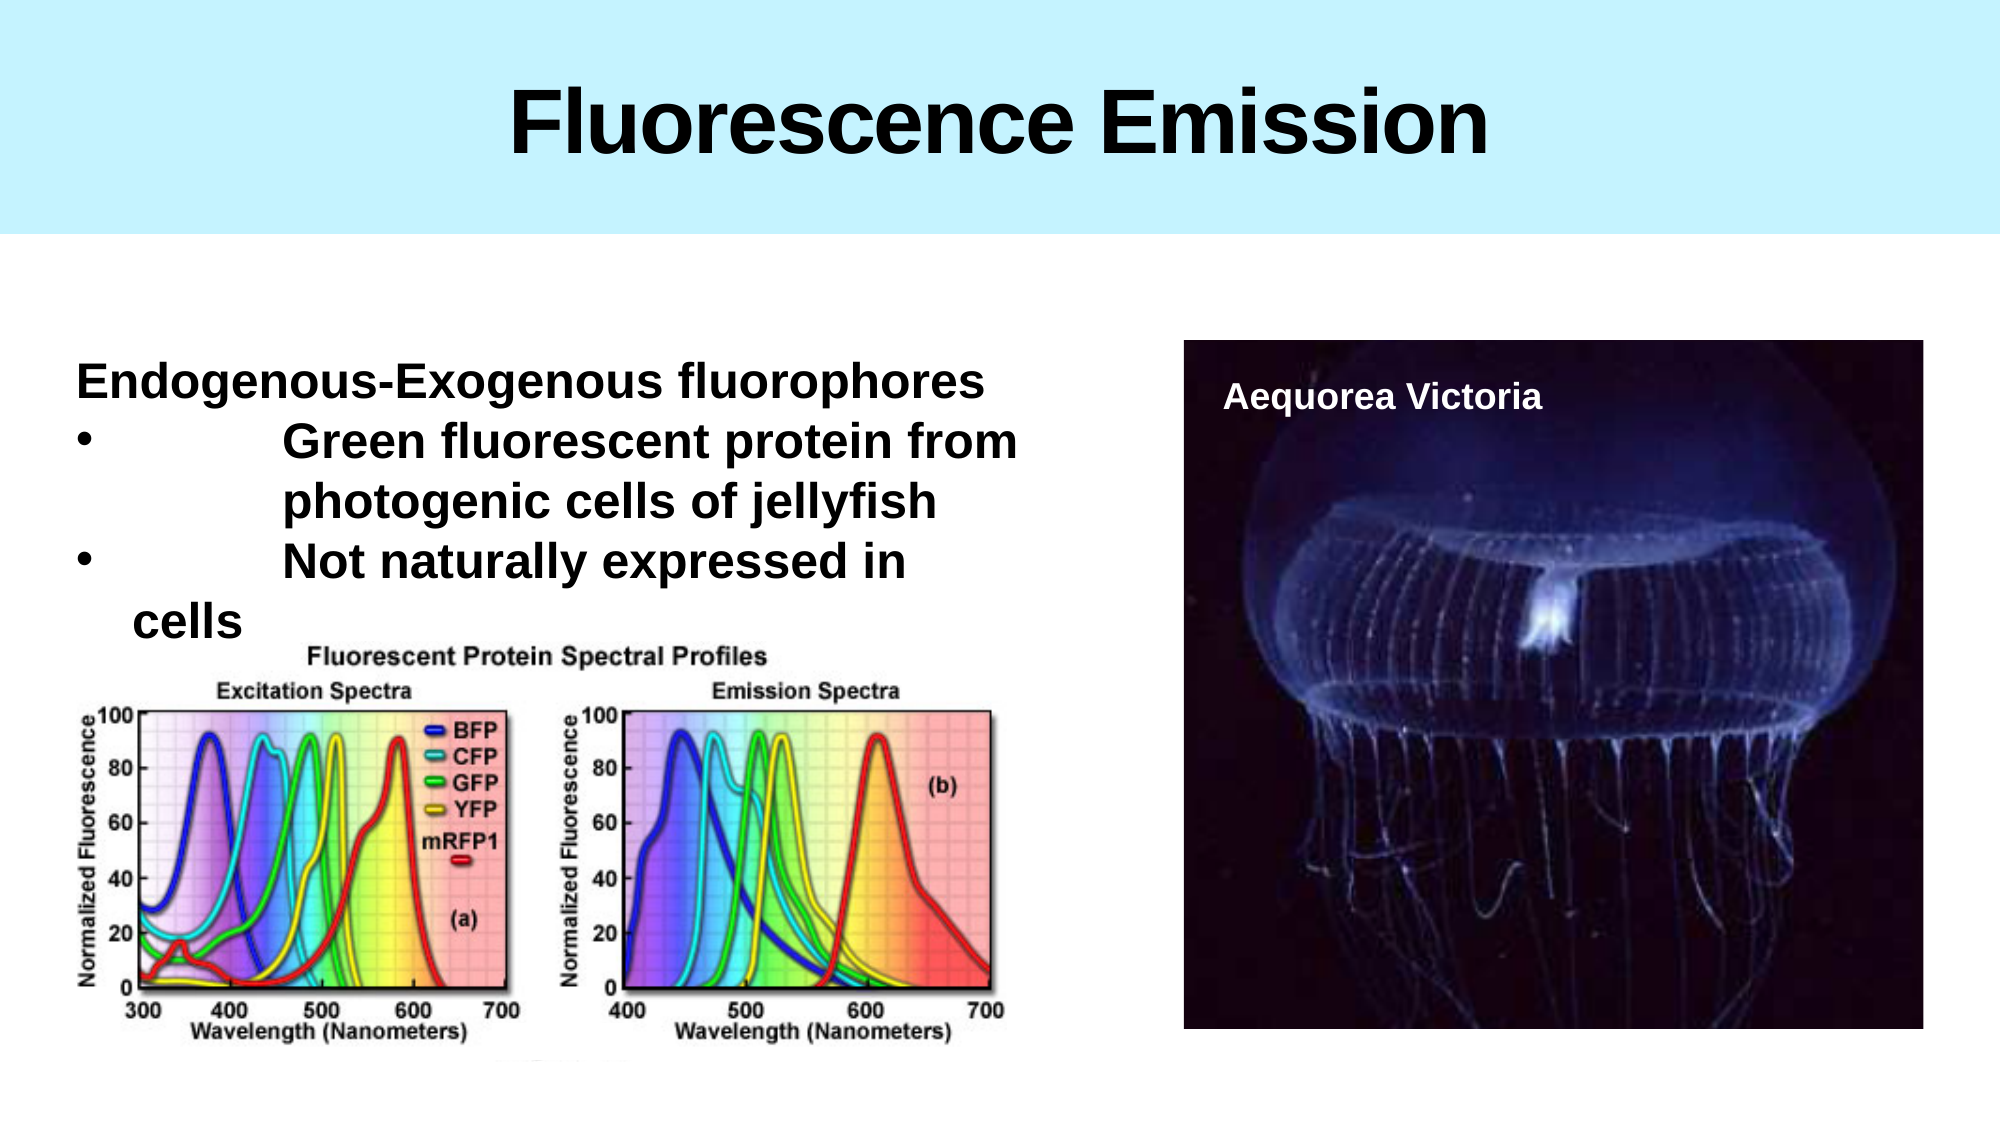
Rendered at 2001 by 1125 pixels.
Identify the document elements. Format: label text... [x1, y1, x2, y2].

title Fluorescence Emission [0, 0, 2000, 234]
picture [1183, 340, 1924, 1030]
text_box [76, 640, 1008, 1062]
text_box Endogenous-Exogenous fluorophores Green fluorescent protein from photogenic cells of jellyfish Not naturally expressed in cells [61, 340, 1039, 656]
